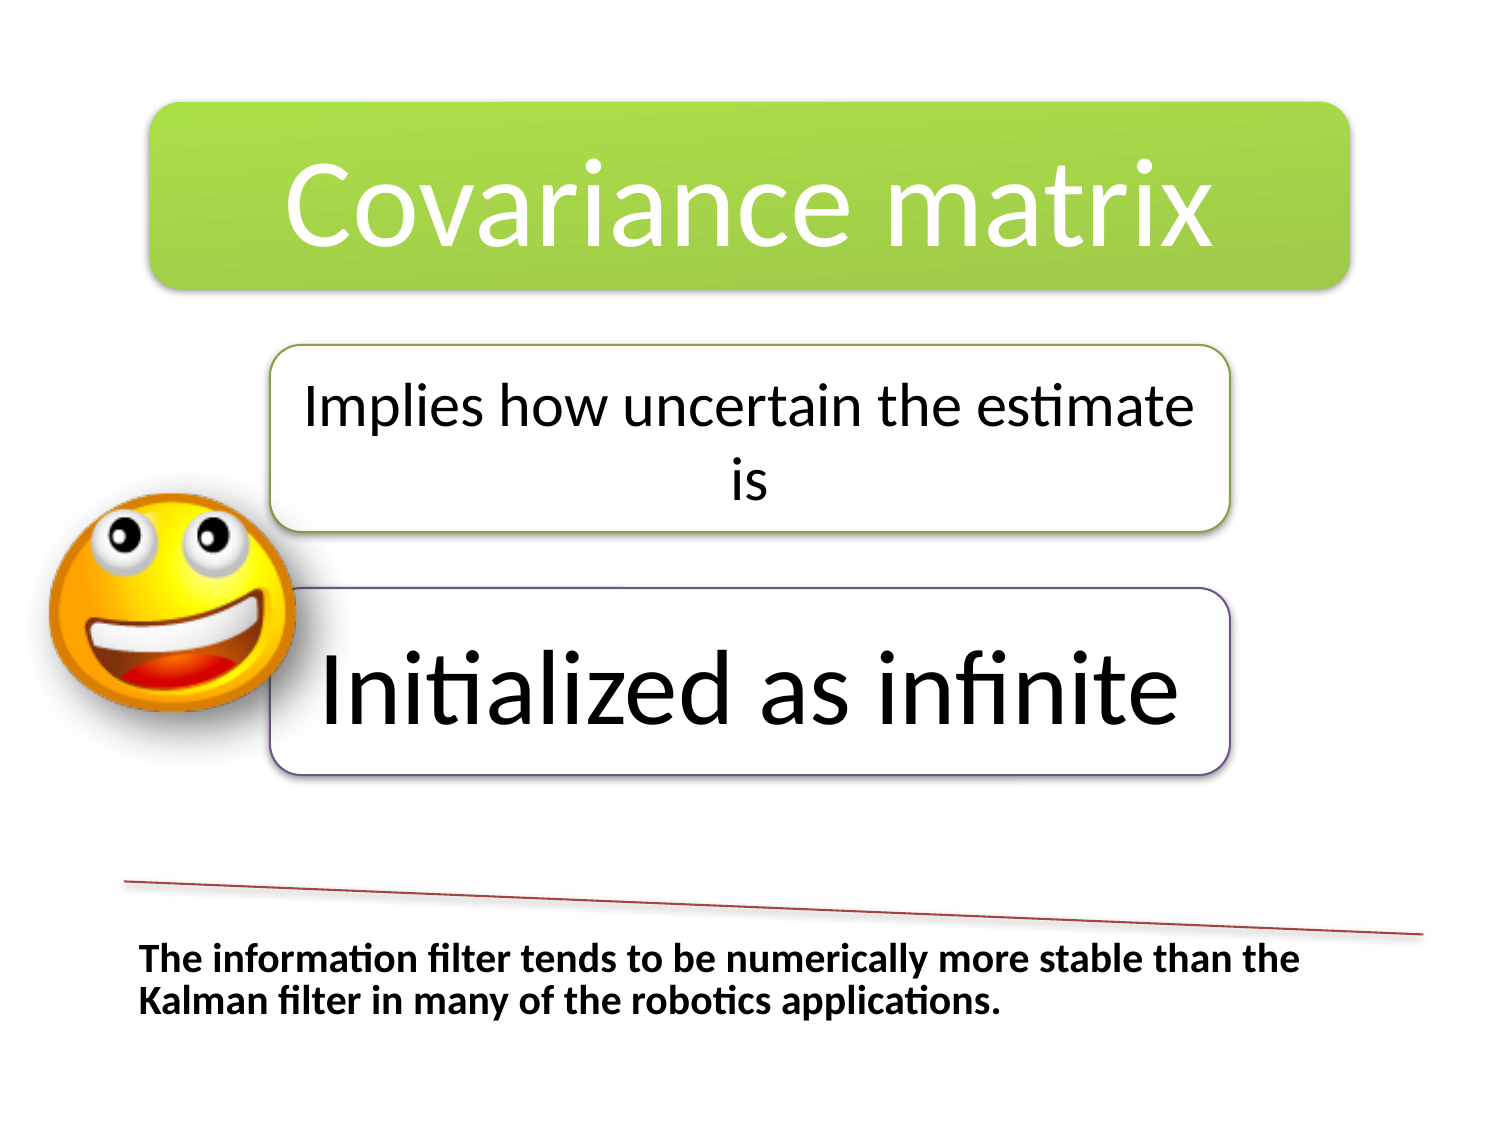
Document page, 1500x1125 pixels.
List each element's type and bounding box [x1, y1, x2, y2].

picture [40, 467, 302, 729]
text_box [0, 101, 1500, 776]
text_box [123, 880, 1424, 988]
